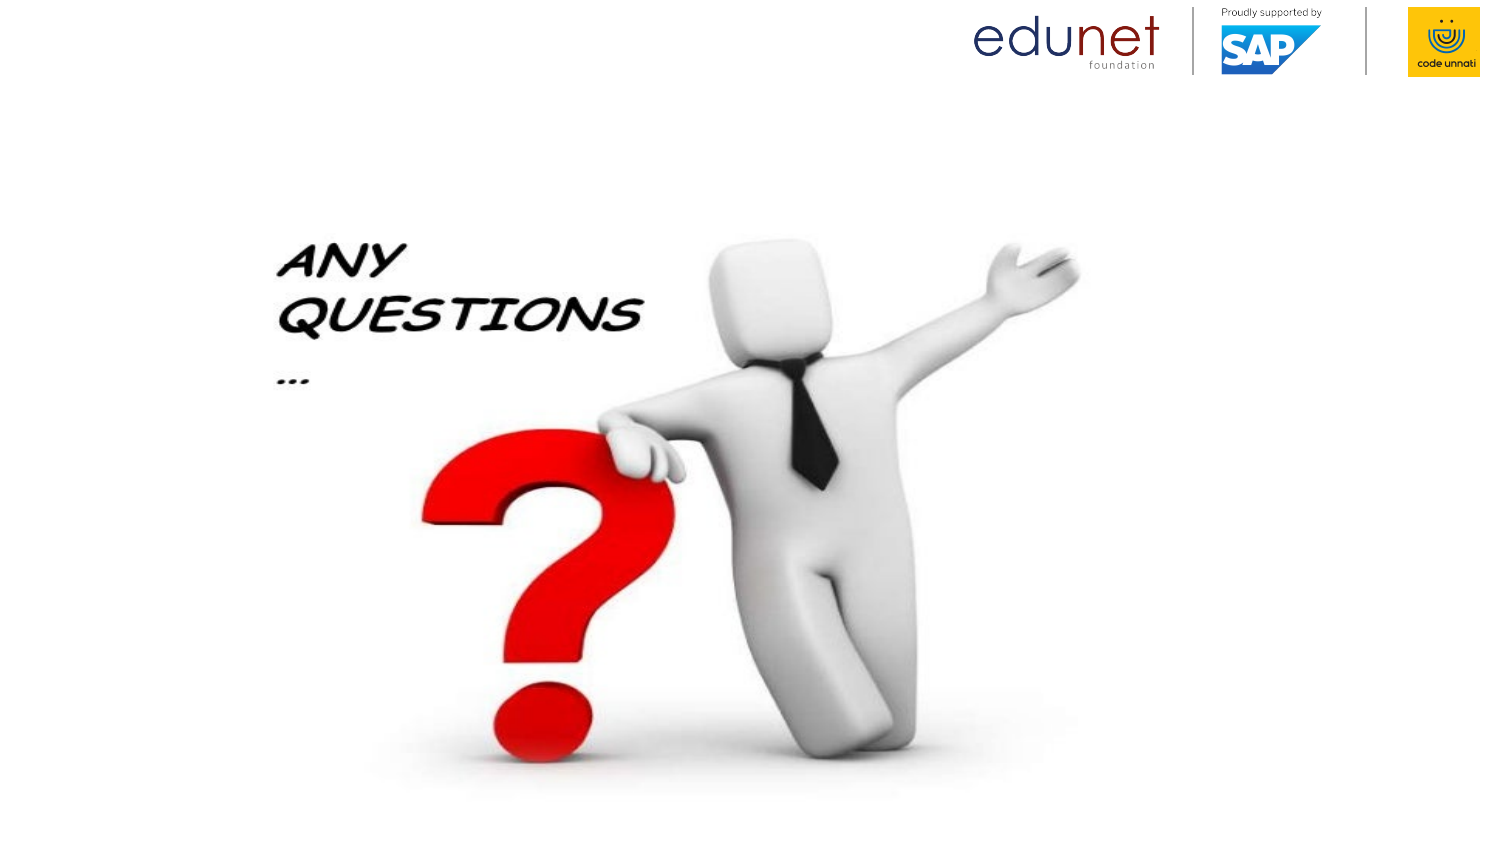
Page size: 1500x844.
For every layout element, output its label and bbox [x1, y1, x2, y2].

picture [187, 155, 1313, 825]
picture [1408, 7, 1480, 77]
picture [966, 8, 1168, 76]
picture [1221, 8, 1322, 75]
